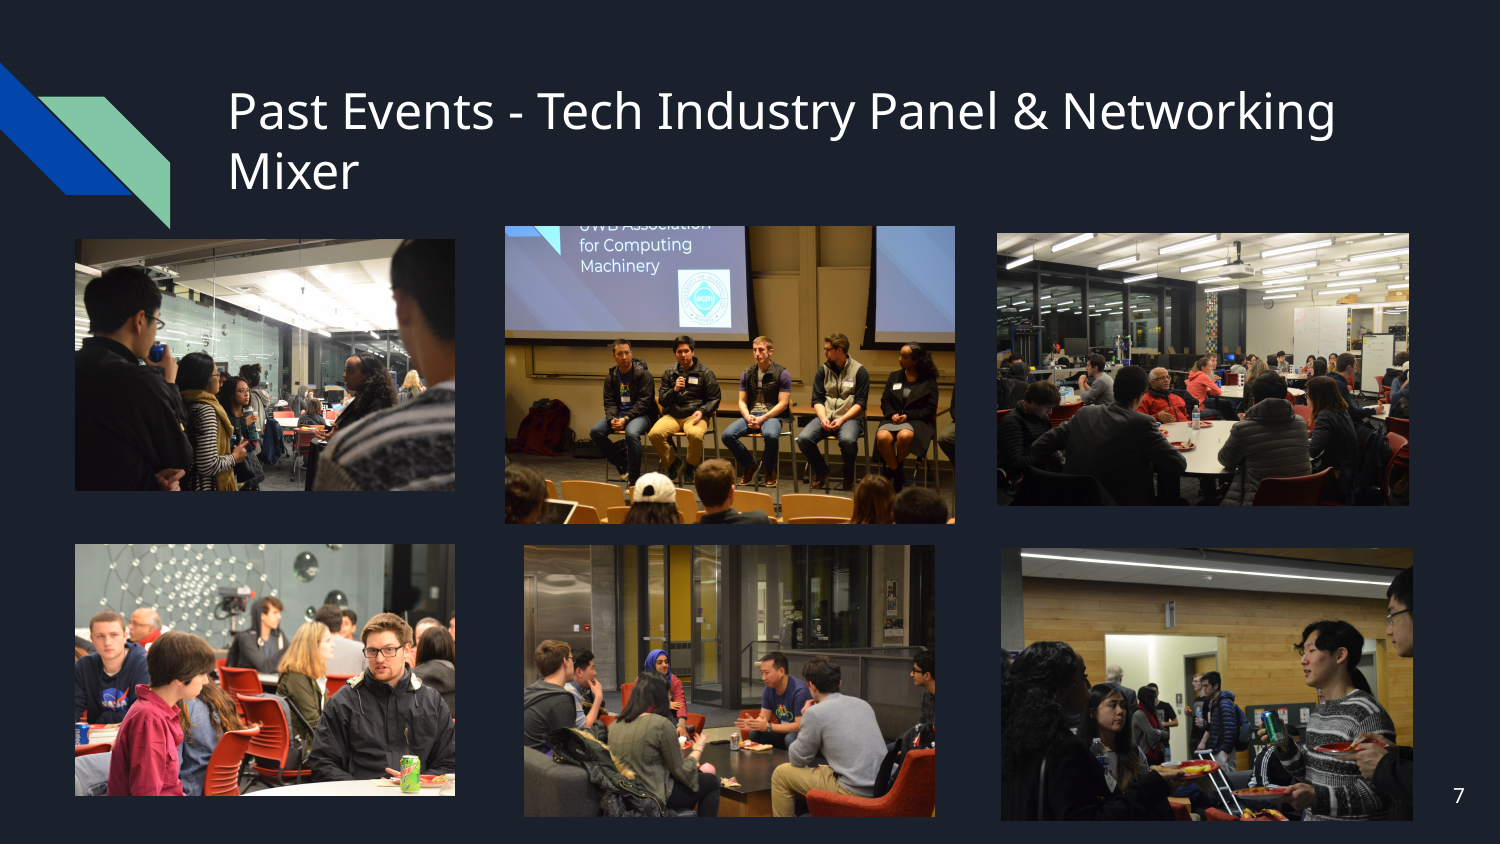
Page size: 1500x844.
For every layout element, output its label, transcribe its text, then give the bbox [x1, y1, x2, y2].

picture [74, 543, 455, 796]
picture [74, 239, 455, 491]
slide_number ‹#› [1406, 764, 1480, 830]
picture [505, 226, 955, 524]
picture [997, 233, 1409, 506]
title Past Events - Tech Industry Panel & Networking Mixer [212, 64, 1368, 215]
picture [523, 544, 935, 818]
picture [1001, 548, 1413, 821]
